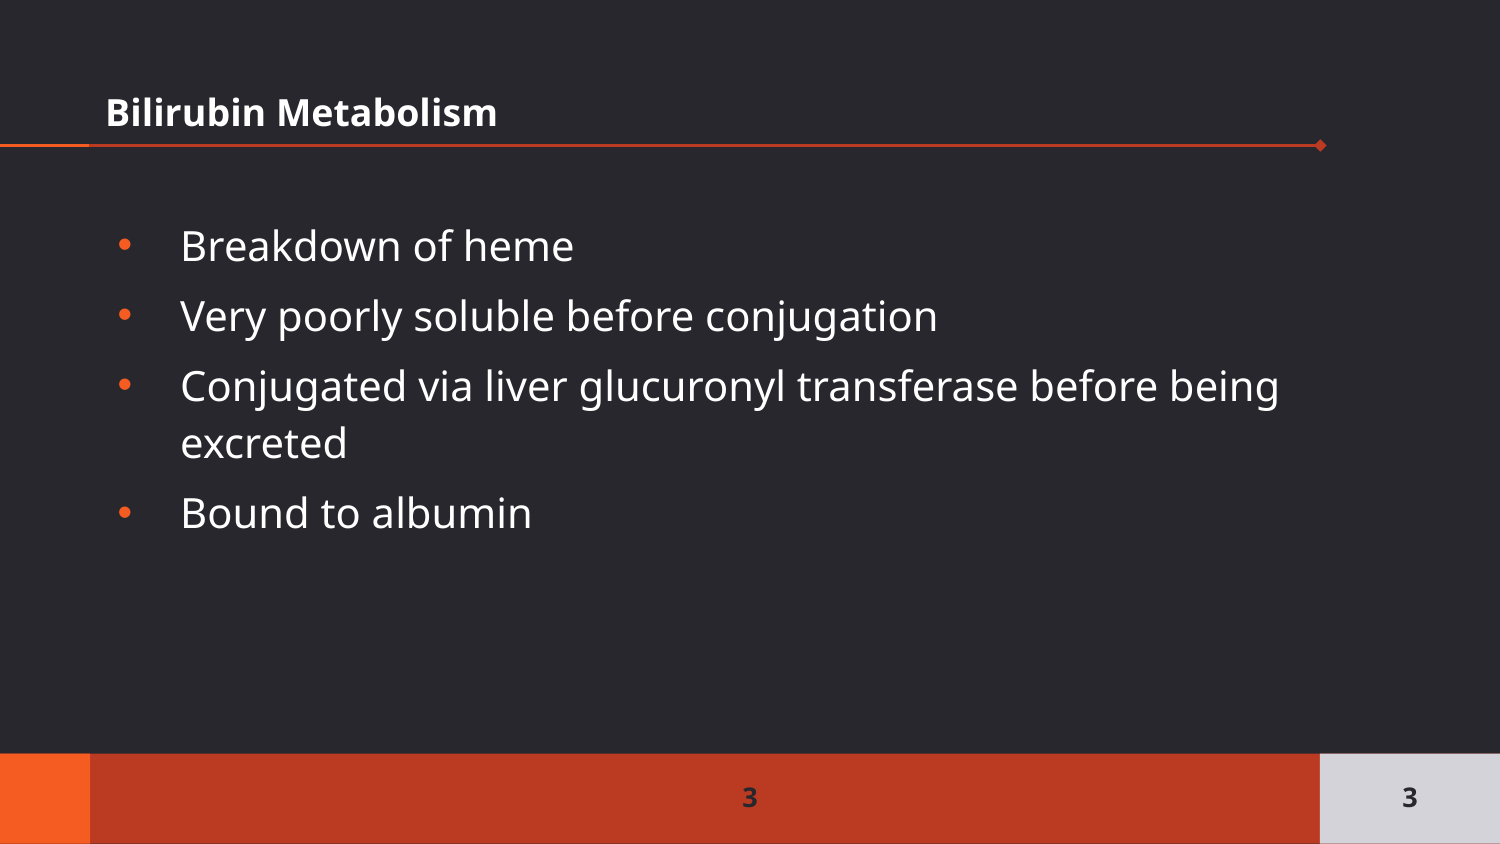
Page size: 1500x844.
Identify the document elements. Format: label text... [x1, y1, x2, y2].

list Breakdown of heme Very poorly soluble before conjugation Conjugated via liver glucuronyl transferase before being excreted Bound to albumin [90, 196, 1462, 681]
slide_number 3 [1320, 753, 1500, 844]
slide_number 3 [660, 753, 840, 844]
title Bilirubin Metabolism [90, 59, 1320, 150]
